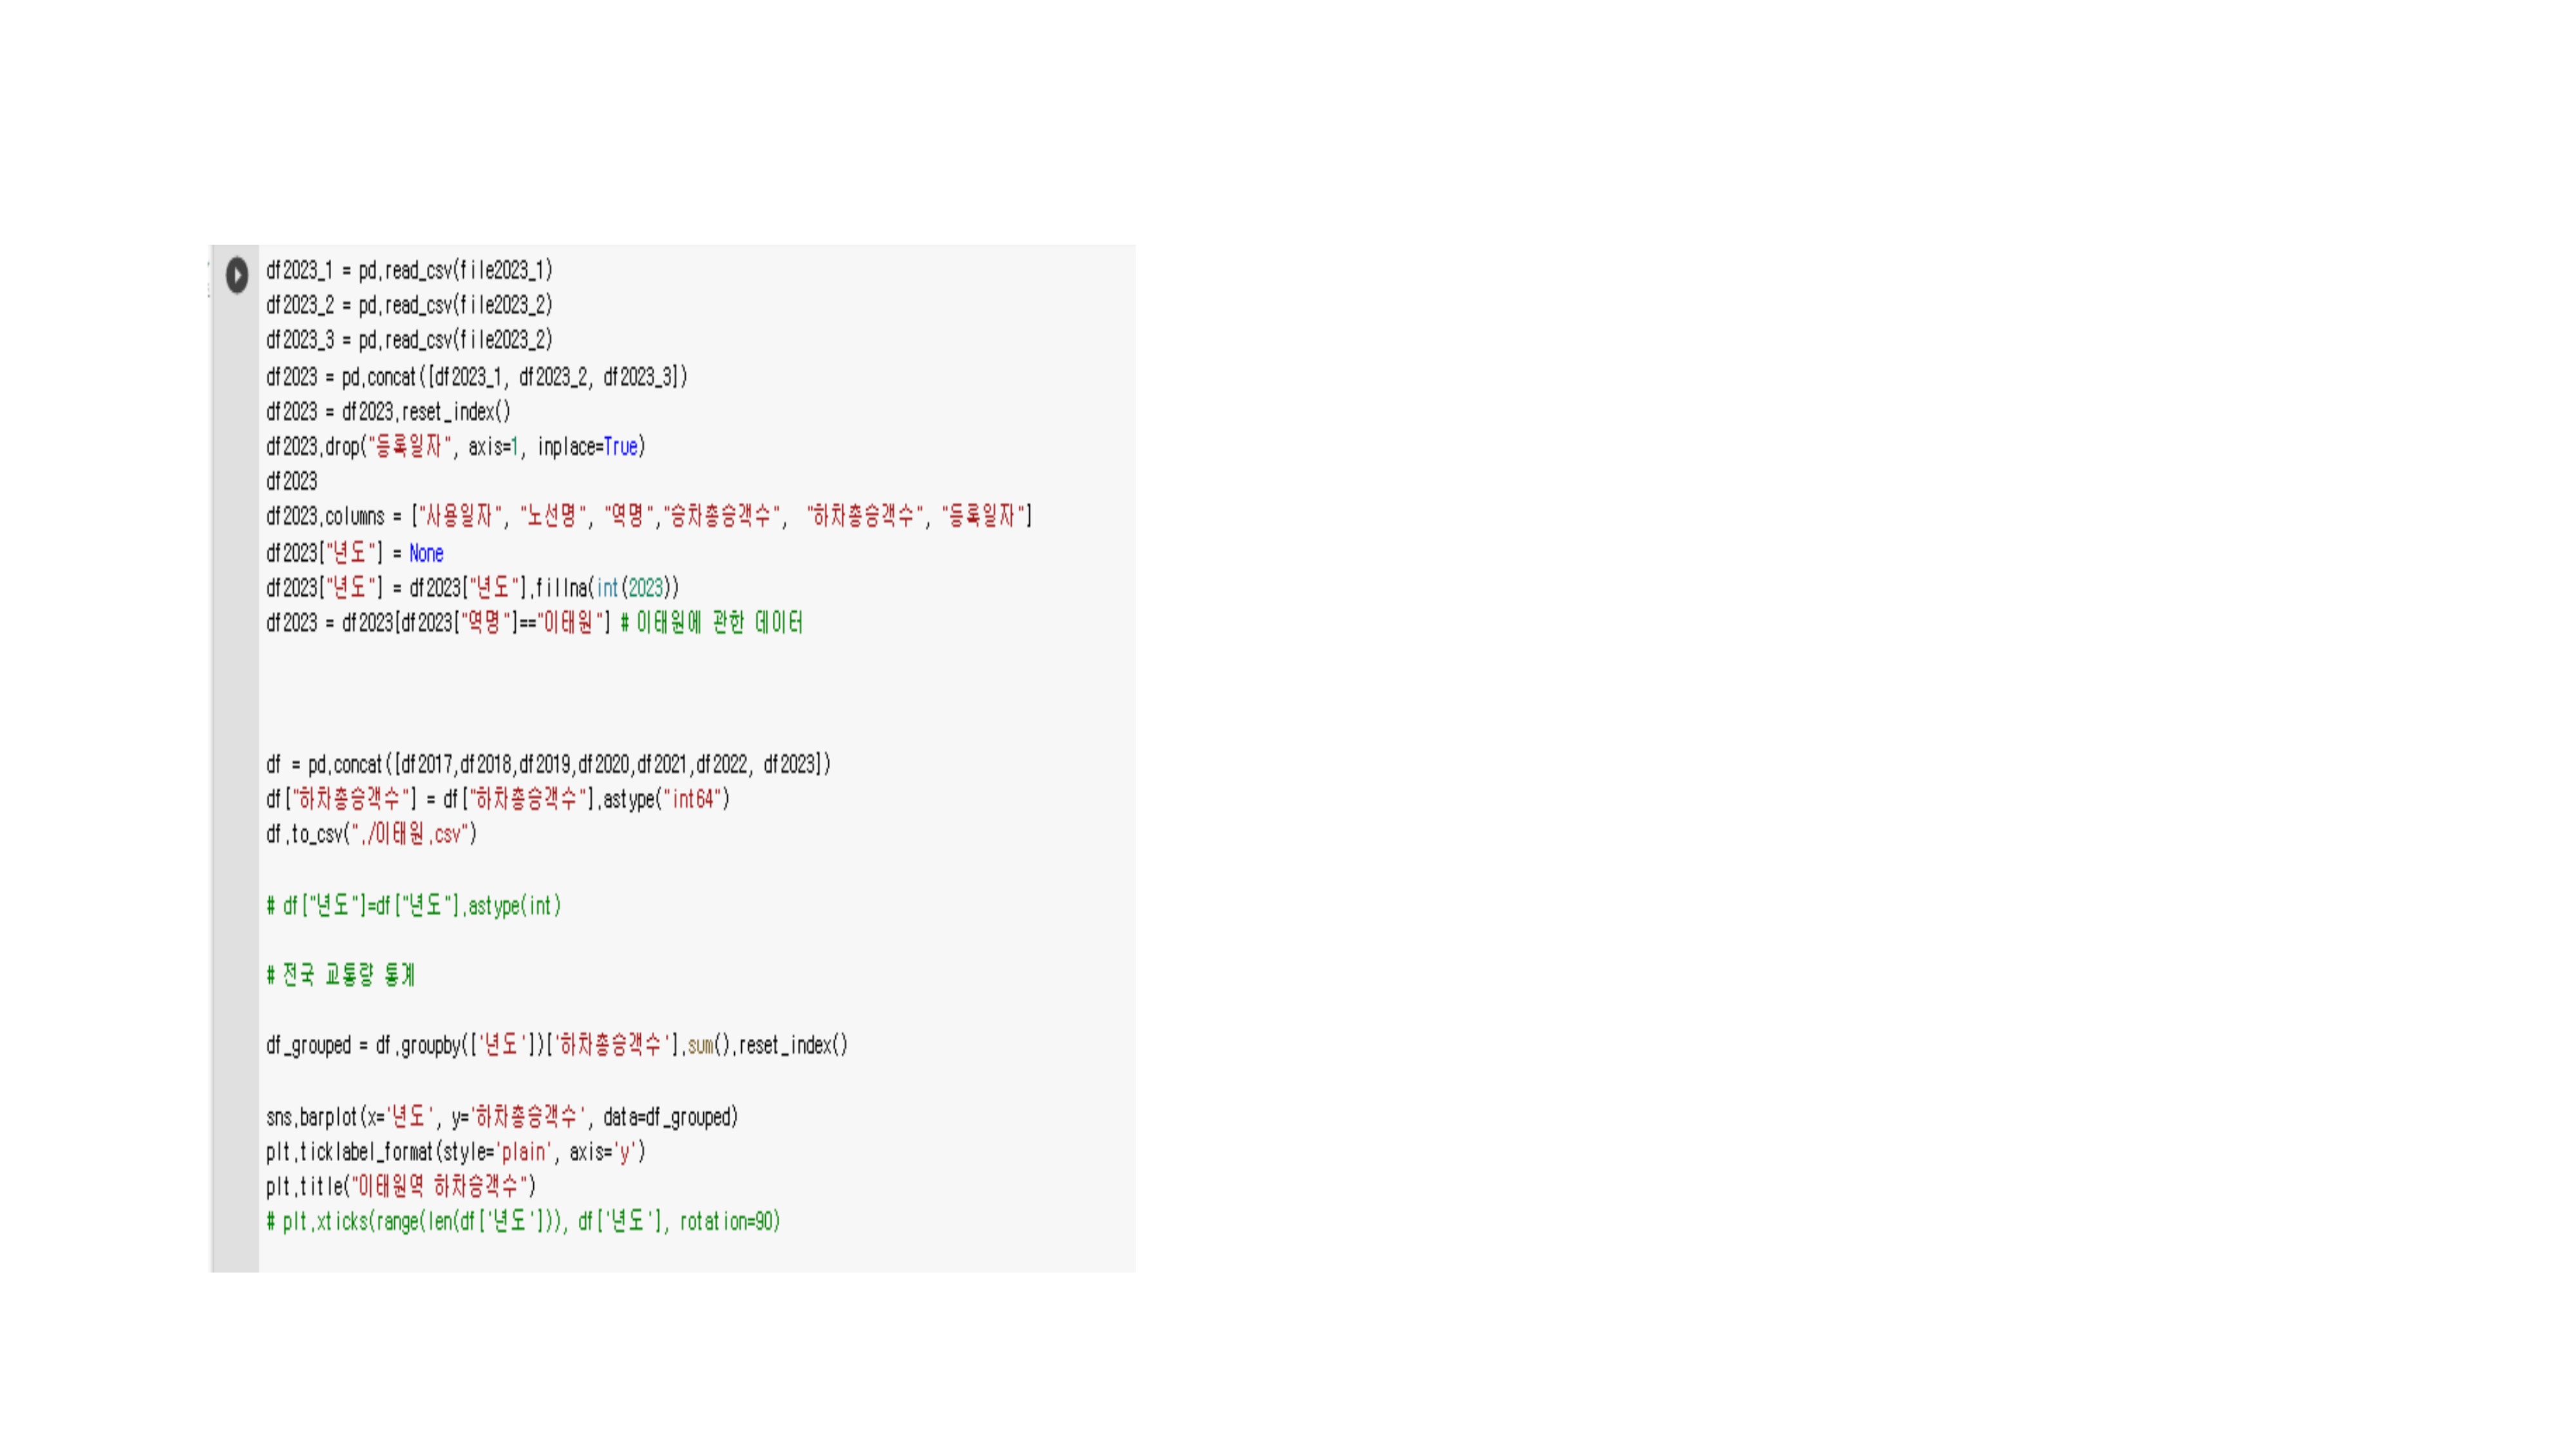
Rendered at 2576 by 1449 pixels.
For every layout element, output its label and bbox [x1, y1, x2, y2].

picture [207, 245, 1137, 1273]
